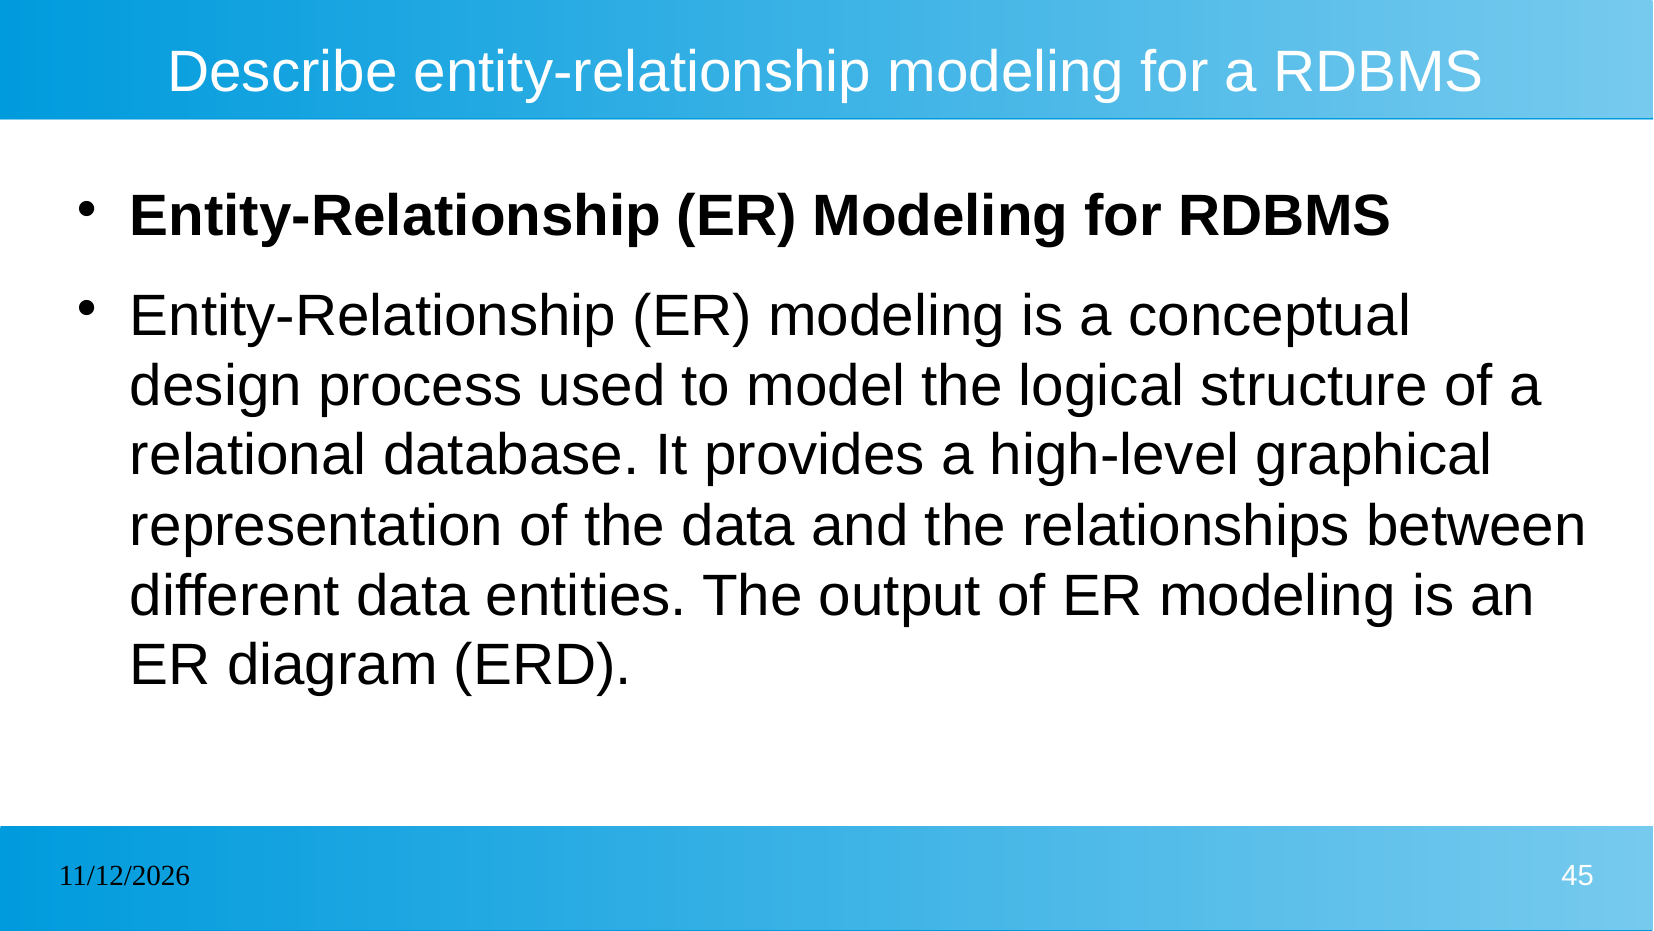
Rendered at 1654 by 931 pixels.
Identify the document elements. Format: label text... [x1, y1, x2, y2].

list Entity-Relationship (ER) Modeling for RDBMS Entity-Relationship (ER) modeling is a conceptual design process used to model the logical structure of a relational database. It provides a high-level graphical representation of the data and the relationships between different data entities. The output of ER modeling is an ER diagram (ERD). [59, 177, 1594, 768]
slide_number 45 [1210, 856, 1594, 915]
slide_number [59, 856, 443, 915]
title Describe entity-relationship modeling for a RDBMS [59, 0, 1594, 145]
